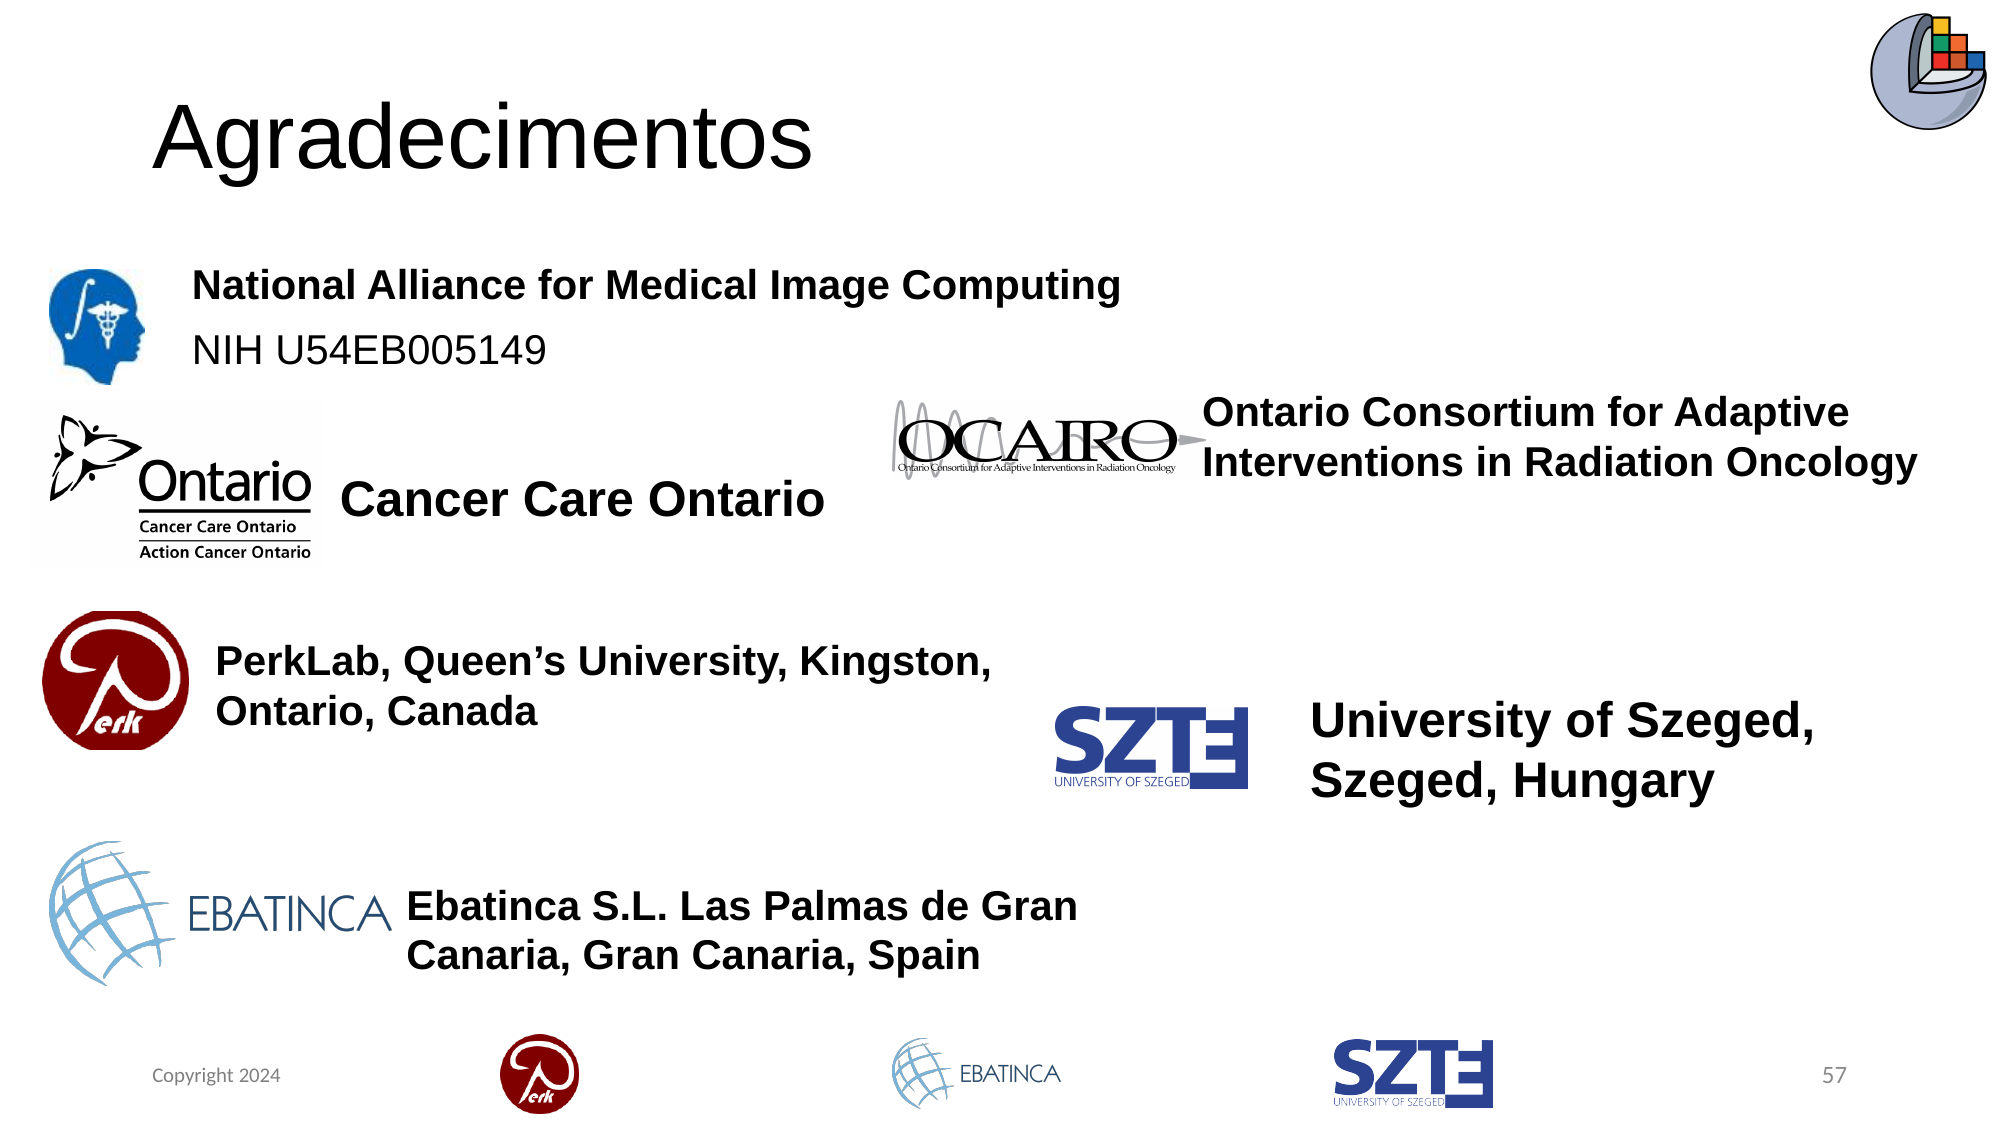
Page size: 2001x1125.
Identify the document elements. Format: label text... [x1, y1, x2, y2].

picture [892, 400, 1206, 481]
text_box Ebatinca S.L. Las Palmas de Gran Canaria, Gran Canaria, Spain [392, 870, 1101, 956]
picture [29, 402, 325, 568]
picture [42, 611, 189, 750]
text_box PerkLab, Queen’s University, Kingston, Ontario, Canada [200, 626, 1101, 764]
text_box Ontario Consortium for Adaptive Interventions in Radiation Oncology [1187, 377, 2000, 515]
slide_number 57 [1412, 1043, 1863, 1104]
text_box University of Szeged, Szeged, Hungary [1295, 680, 1850, 766]
text_box National Alliance for Medical Image Computing NIH U54EB005149 [177, 250, 1327, 447]
picture [1334, 1039, 1493, 1108]
picture [500, 1034, 579, 1114]
picture [49, 269, 145, 385]
text_box Cancer Care Ontario [325, 459, 880, 544]
picture [49, 841, 392, 986]
picture [892, 1038, 1061, 1109]
title Agradecimentos [137, 30, 1863, 248]
picture [1869, 12, 1988, 131]
picture [1055, 706, 1248, 789]
